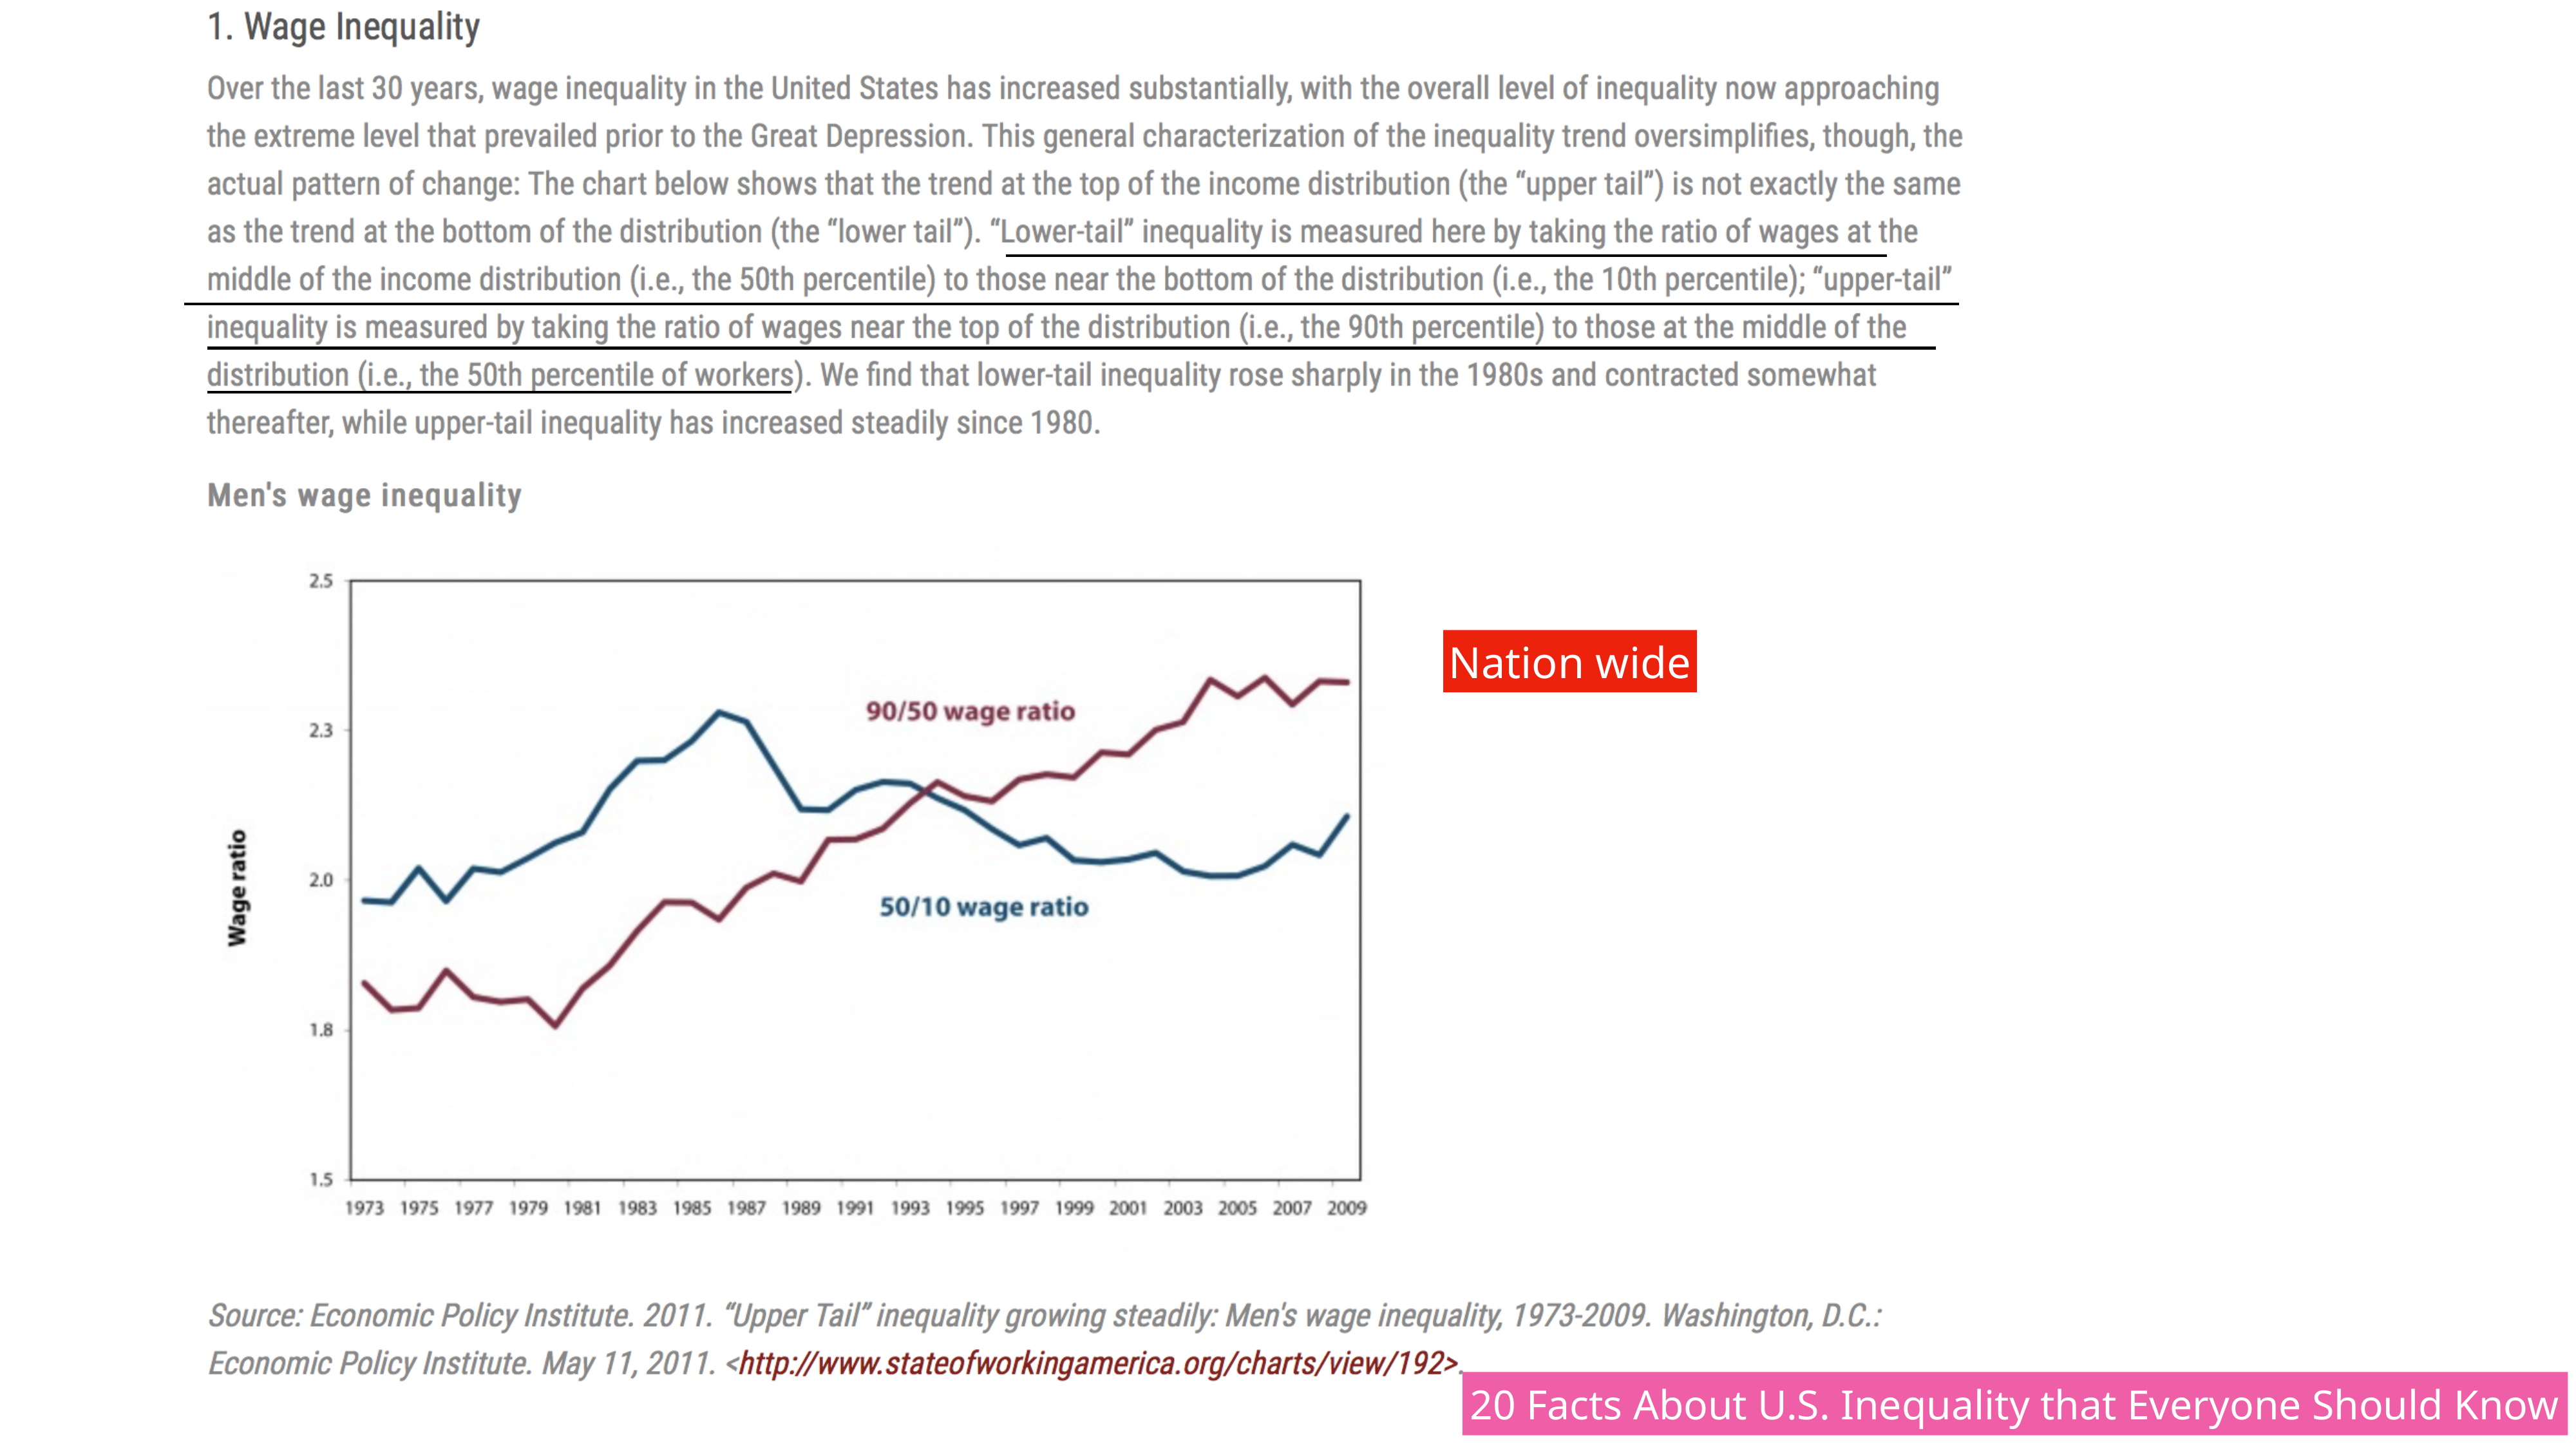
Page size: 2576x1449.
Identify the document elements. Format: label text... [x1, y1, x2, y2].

text_box 20 Facts About U.S. Inequality that Everyone Should Know [1462, 1372, 2568, 1435]
picture [176, 0, 2012, 1426]
